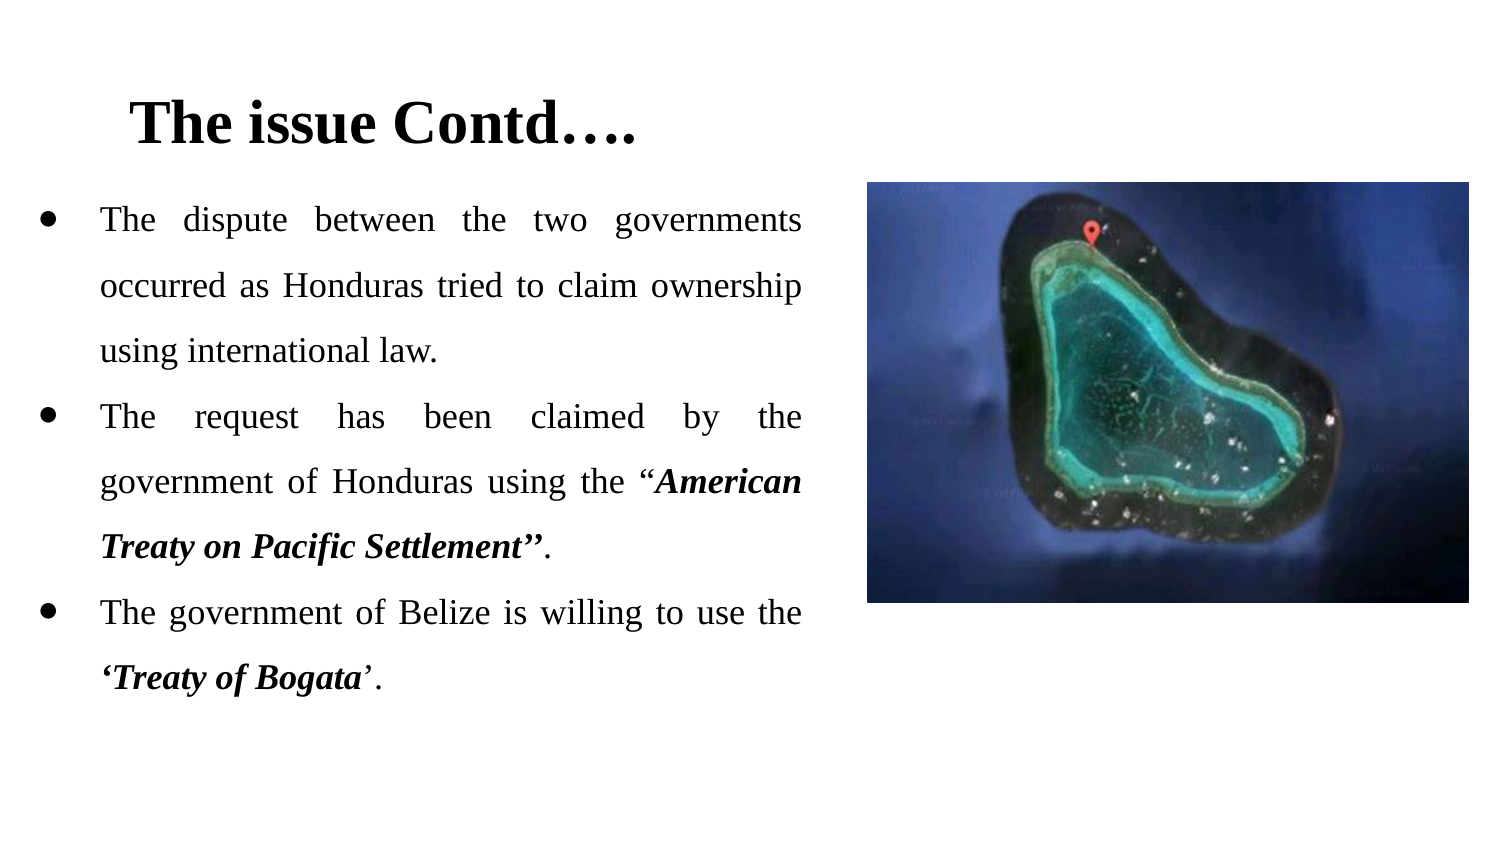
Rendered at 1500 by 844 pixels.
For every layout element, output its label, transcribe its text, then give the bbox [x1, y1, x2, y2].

list The dispute between the two governments occurred as Honduras tried to claim ownership using international law. The request has been claimed by the government of Honduras using the “American Treaty on Pacific Settlement’’. The government of Belize is willing to use the ‘Treaty of Bogata’. [14, 158, 818, 720]
picture [867, 182, 1469, 603]
title The issue Contd…. [114, 28, 700, 123]
